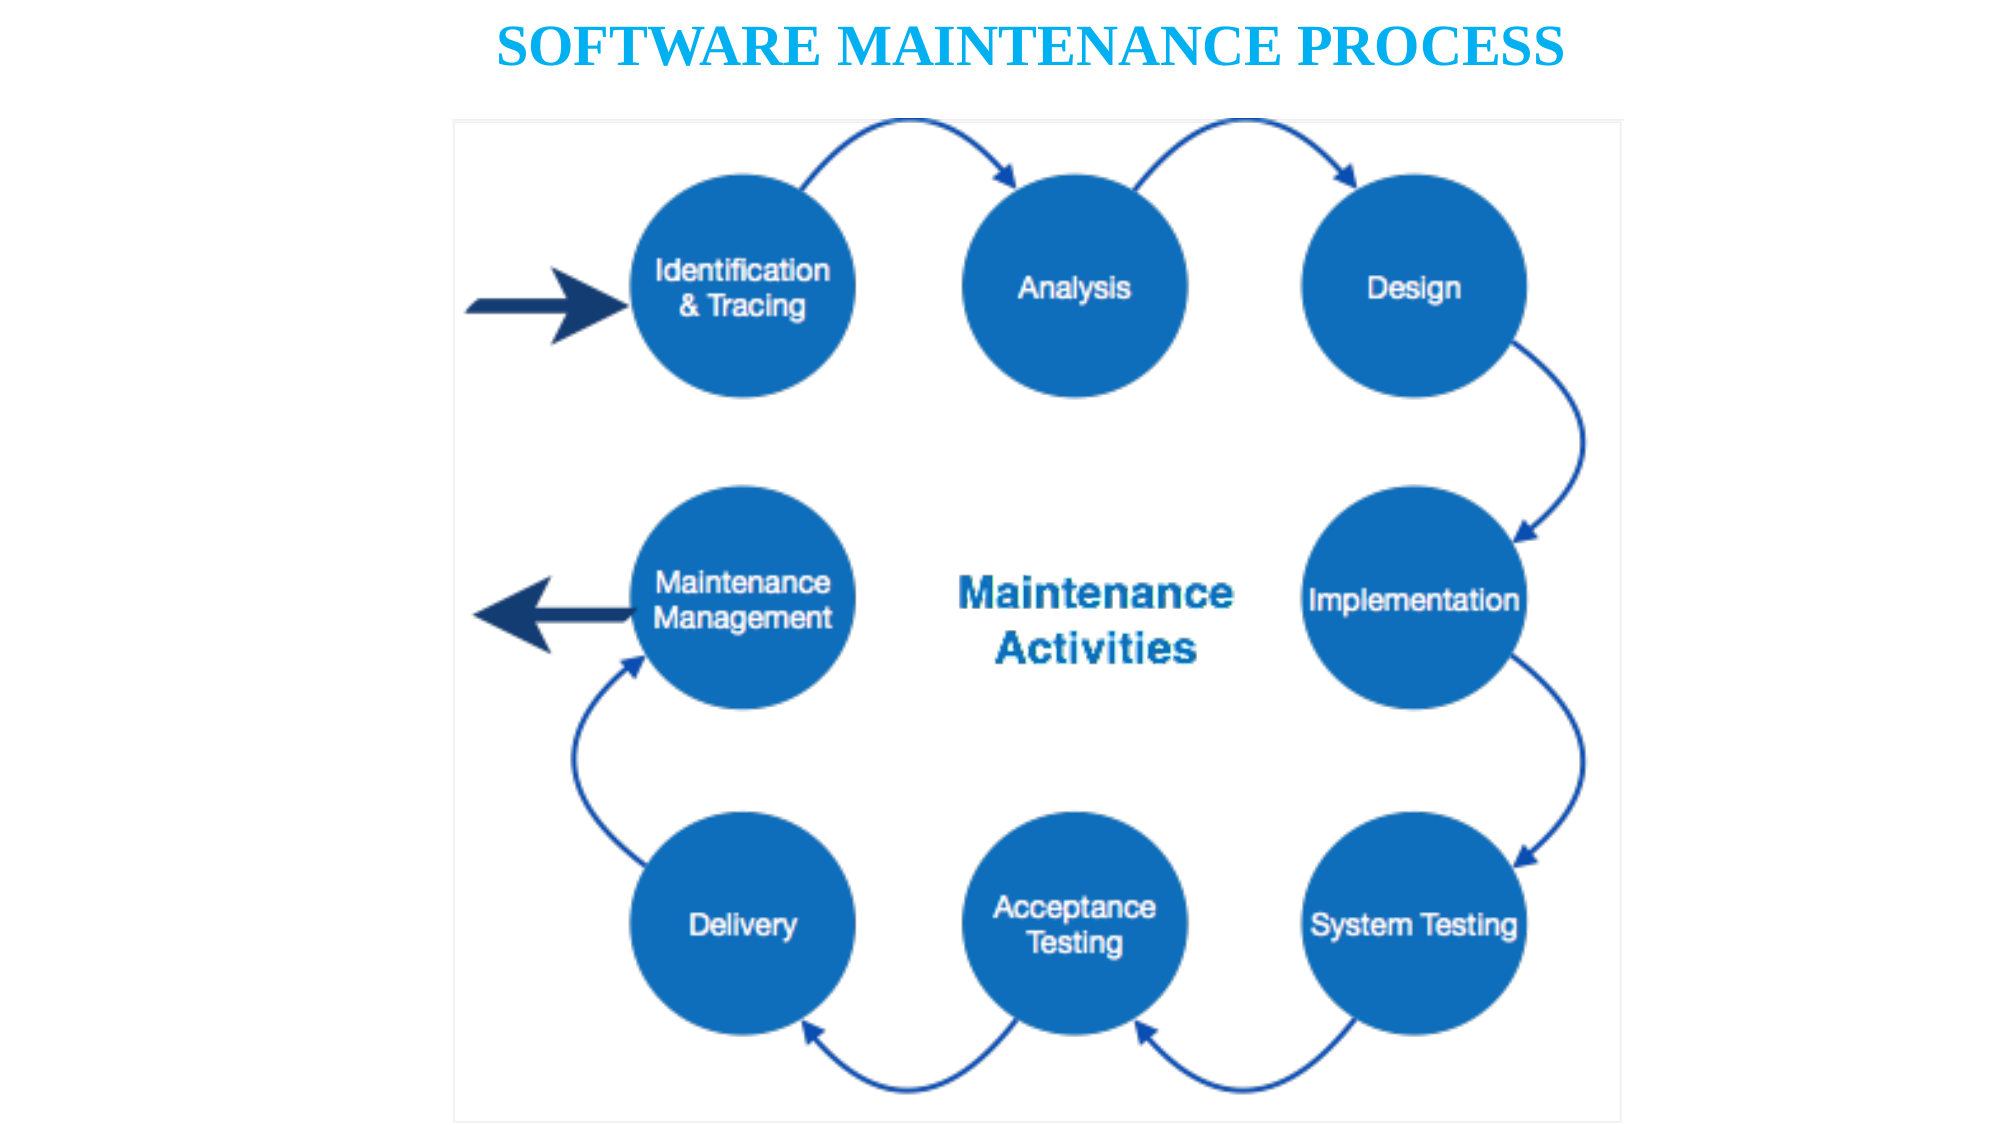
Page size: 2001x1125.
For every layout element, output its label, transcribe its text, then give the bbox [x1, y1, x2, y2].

picture [452, 118, 1624, 1125]
text_box SOFTWARE MAINTENANCE PROCESS [432, 0, 1644, 85]
